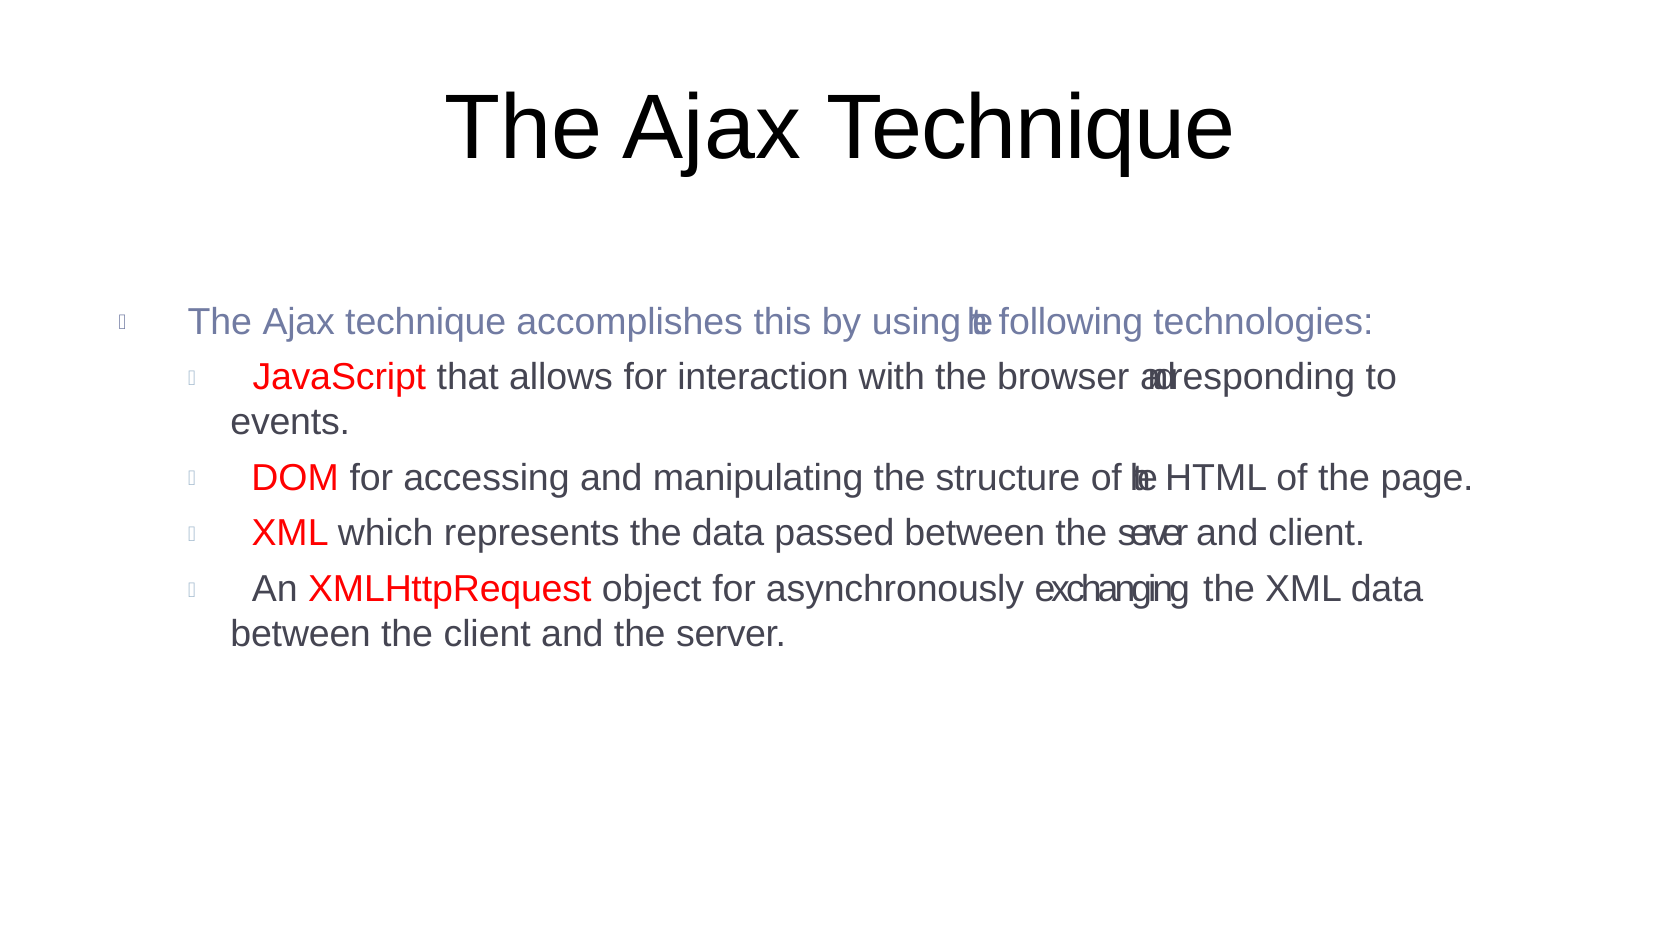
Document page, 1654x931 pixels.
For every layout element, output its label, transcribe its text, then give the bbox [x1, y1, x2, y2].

text_box The Ajax Technique [442, 65, 1245, 222]
text_box  The Ajax technique accomplishes this by using the following technologies:  JavaScript that allows for interaction with the browser and responding to events.  DOM for accessing and manipulating the structure of the HTML of the page.  XML which represents the data passed between the server and client.  An XMLHttpRequest object for asynchronously exchanging the XML data between the client and the server. [114, 294, 1488, 655]
